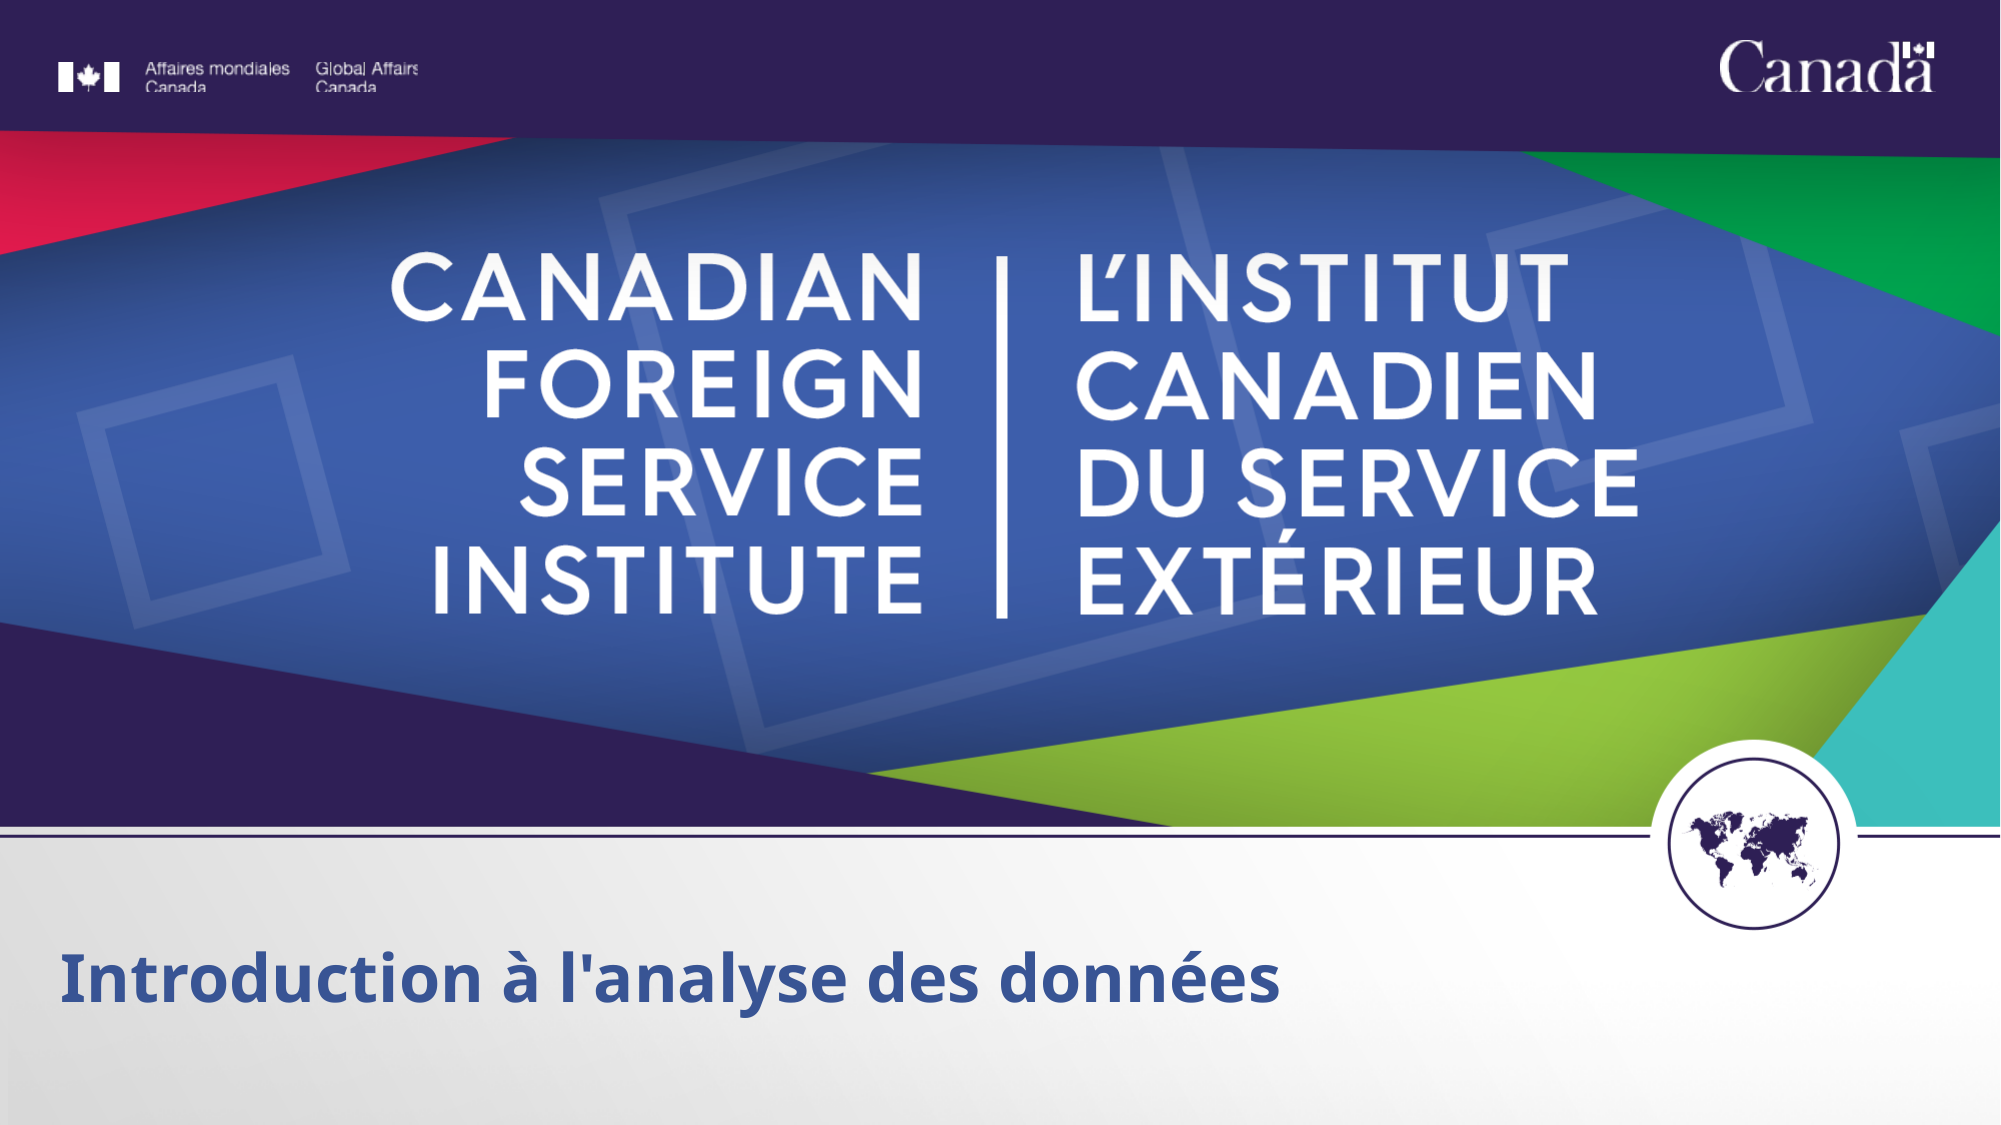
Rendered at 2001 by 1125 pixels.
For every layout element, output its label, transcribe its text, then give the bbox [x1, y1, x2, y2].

picture [0, 0, 2001, 1125]
title Introduction à l'analyse des données [45, 837, 1653, 1125]
